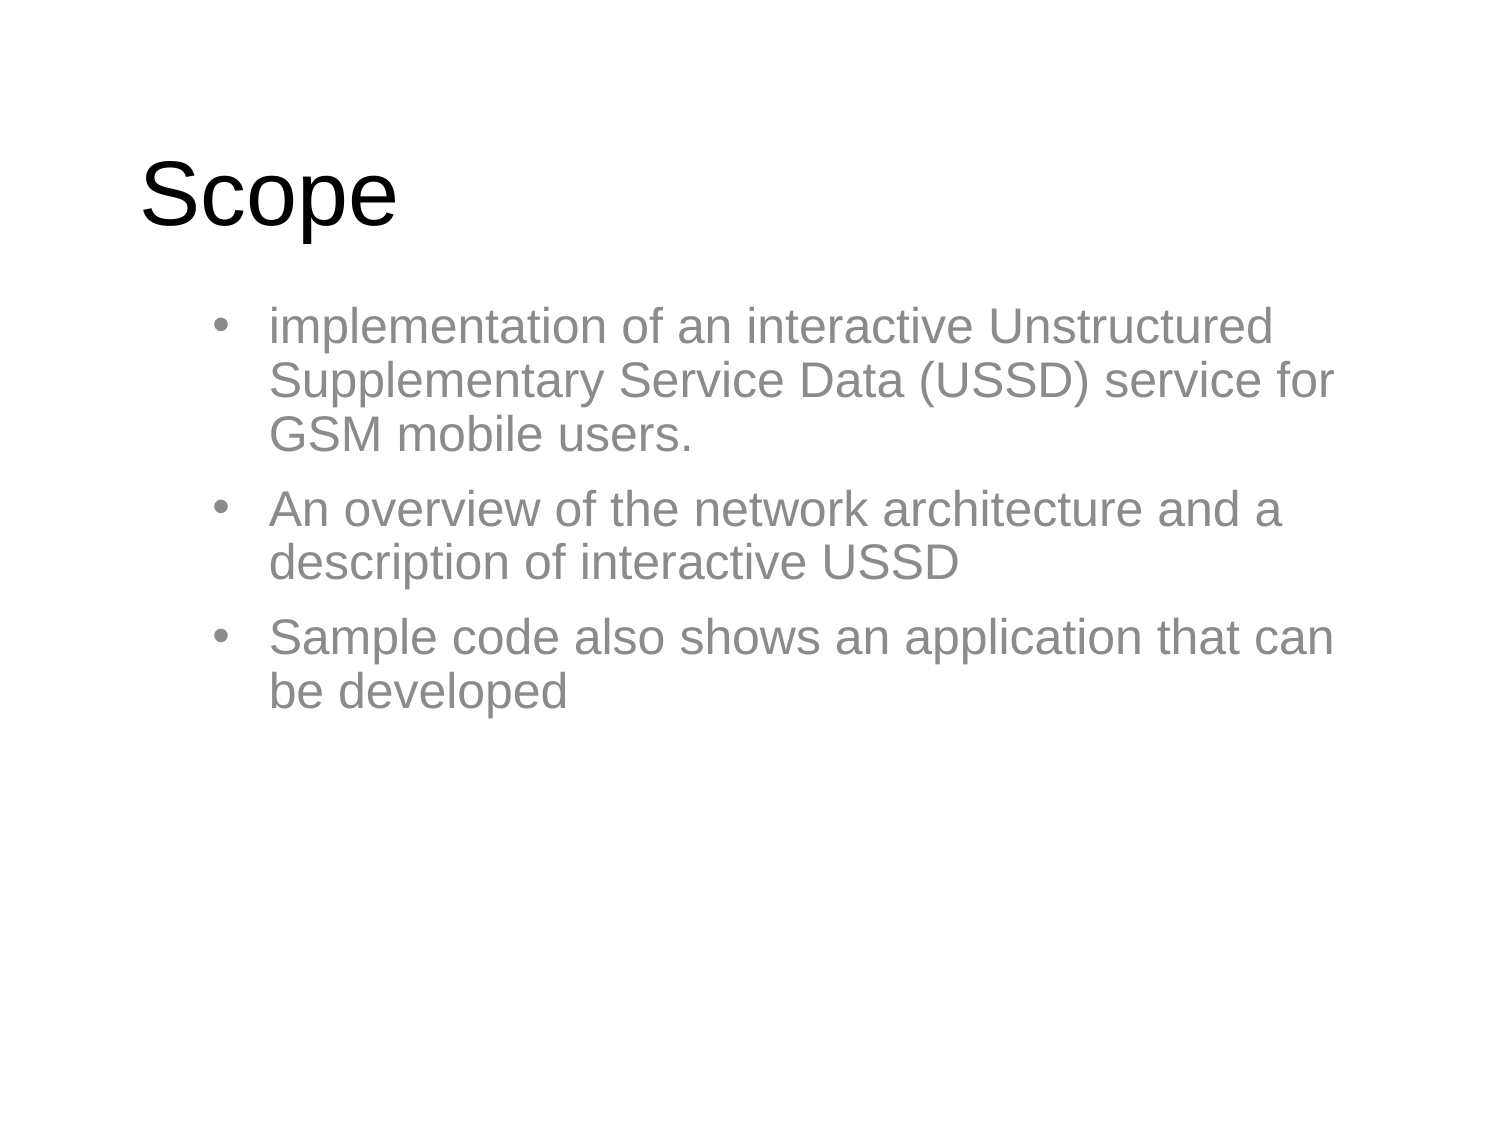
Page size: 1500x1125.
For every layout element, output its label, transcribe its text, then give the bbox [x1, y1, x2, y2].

title Scope [125, 75, 1400, 317]
subtitle implementation of an interactive Unstructured Supplementary Service Data (USSD) service for GSM mobile users. An overview of the network architecture and a description of interactive USSD Sample code also shows an application that can be developed [212, 299, 1363, 963]
